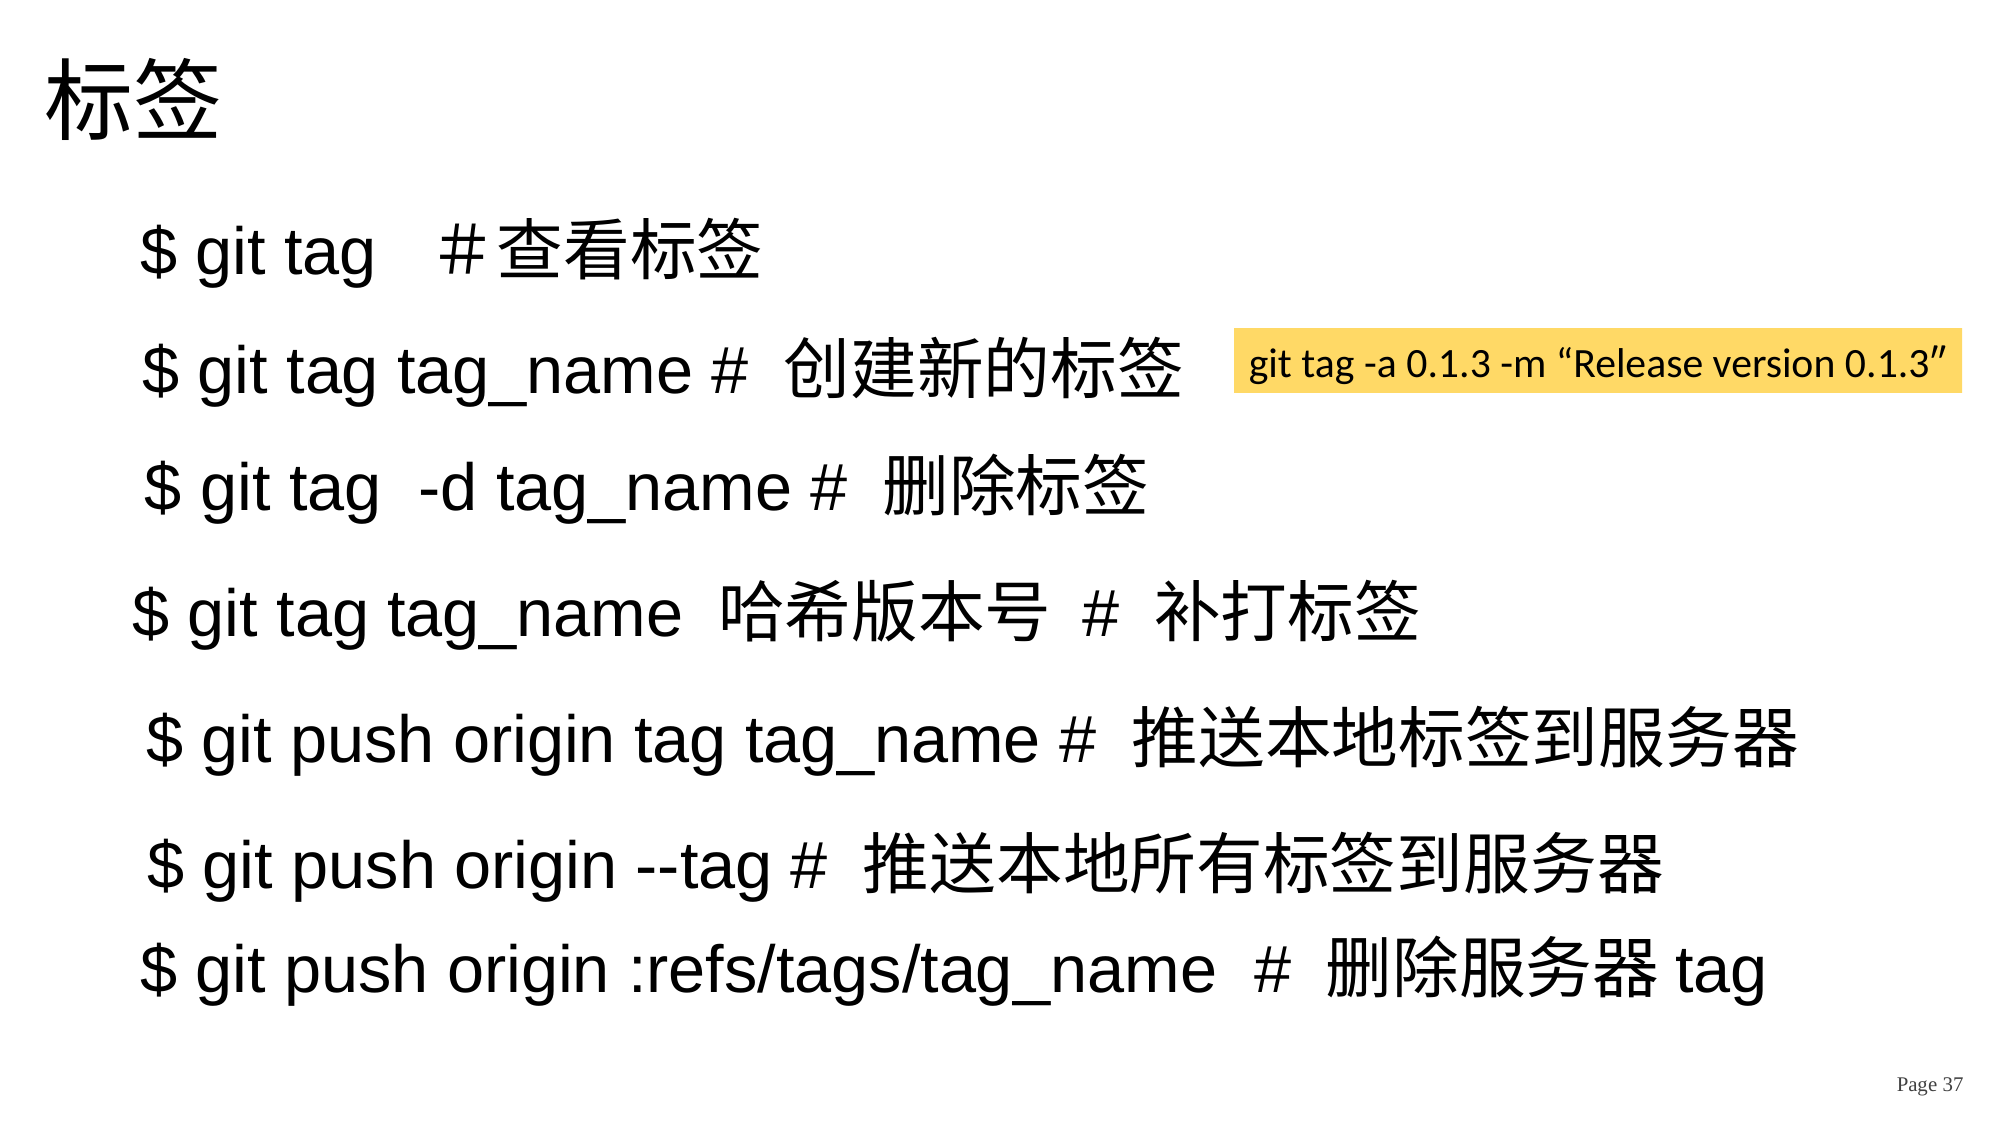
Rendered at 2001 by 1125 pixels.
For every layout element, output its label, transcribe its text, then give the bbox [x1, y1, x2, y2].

text_box $ git tag tag_name 哈希版本号 # 补打标签 [117, 562, 1436, 658]
title 标签 [0, 44, 2000, 166]
text_box $ git tag ＃查看标签 [125, 200, 779, 295]
text_box $ git push origin :refs/tags/tag_name # 删除服务器tag [125, 918, 1783, 1013]
text_box $ git push origin --tag # 推送本地所有标签到服务器 [132, 814, 1679, 910]
text_box $ git tag -d tag_name # 删除标签 [130, 436, 1165, 532]
text_box git tag -a 0.1.3 -m “Release version 0.1.3″ [1234, 328, 1963, 393]
text_box $ git push origin tag tag_name # 推送本地标签到服务器 [131, 688, 1814, 784]
text_box $ git tag tag_name # 创建新的标签 [127, 319, 1199, 415]
